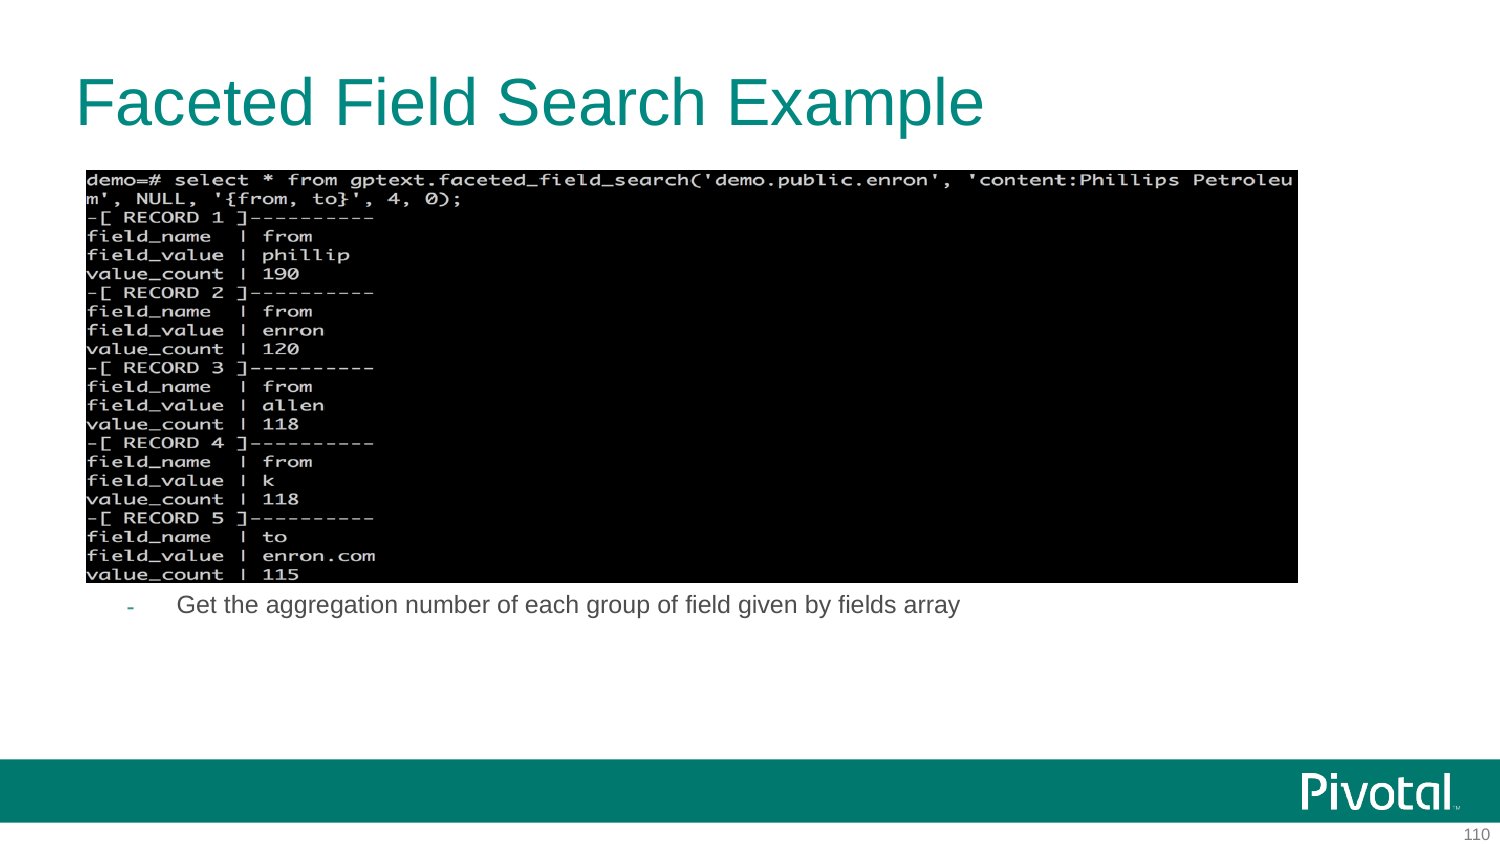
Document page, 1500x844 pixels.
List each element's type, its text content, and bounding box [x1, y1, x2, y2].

picture [1302, 773, 1460, 810]
picture [86, 169, 1298, 583]
title Faceted Field Search Example [60, 53, 1440, 129]
list Get the aggregation number of each group of field given by fields array [86, 573, 1307, 707]
